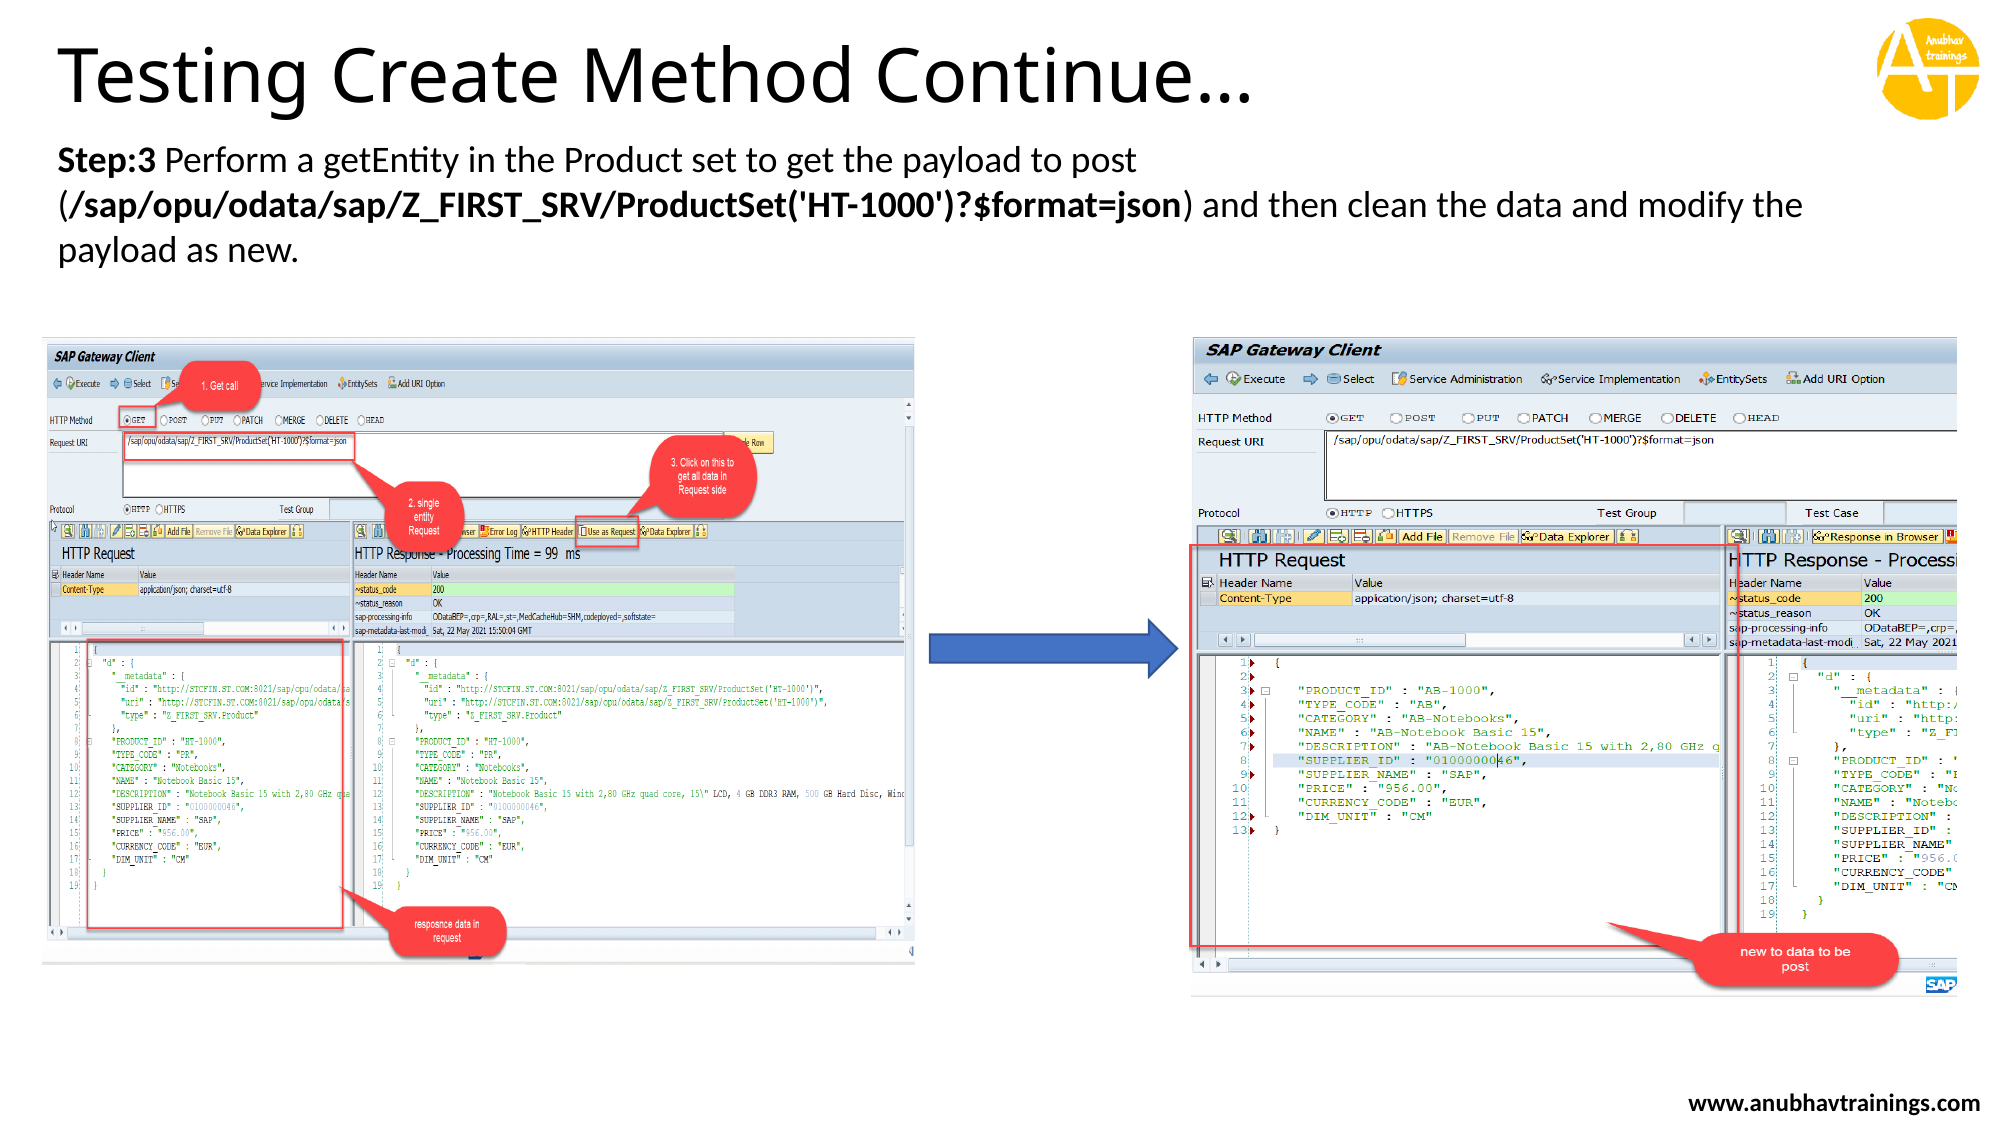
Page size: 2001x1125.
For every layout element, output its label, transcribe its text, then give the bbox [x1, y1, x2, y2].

text_box [928, 617, 1179, 680]
text_box Testing Create Method Continue… [42, 30, 1374, 127]
picture [1189, 337, 1957, 997]
picture [42, 337, 915, 965]
text_box Step:3 Perform a getEntity in the Product set to get the payload to post (/sap/opu/odata/sap/Z_FIRST_SRV/ProductSet('HT-1000')?$format=json) and then clean the data and modify the payload as new. [42, 127, 1874, 278]
picture [1866, 11, 1985, 128]
footer www.anubhavtrainings.com [1669, 1089, 2000, 1114]
